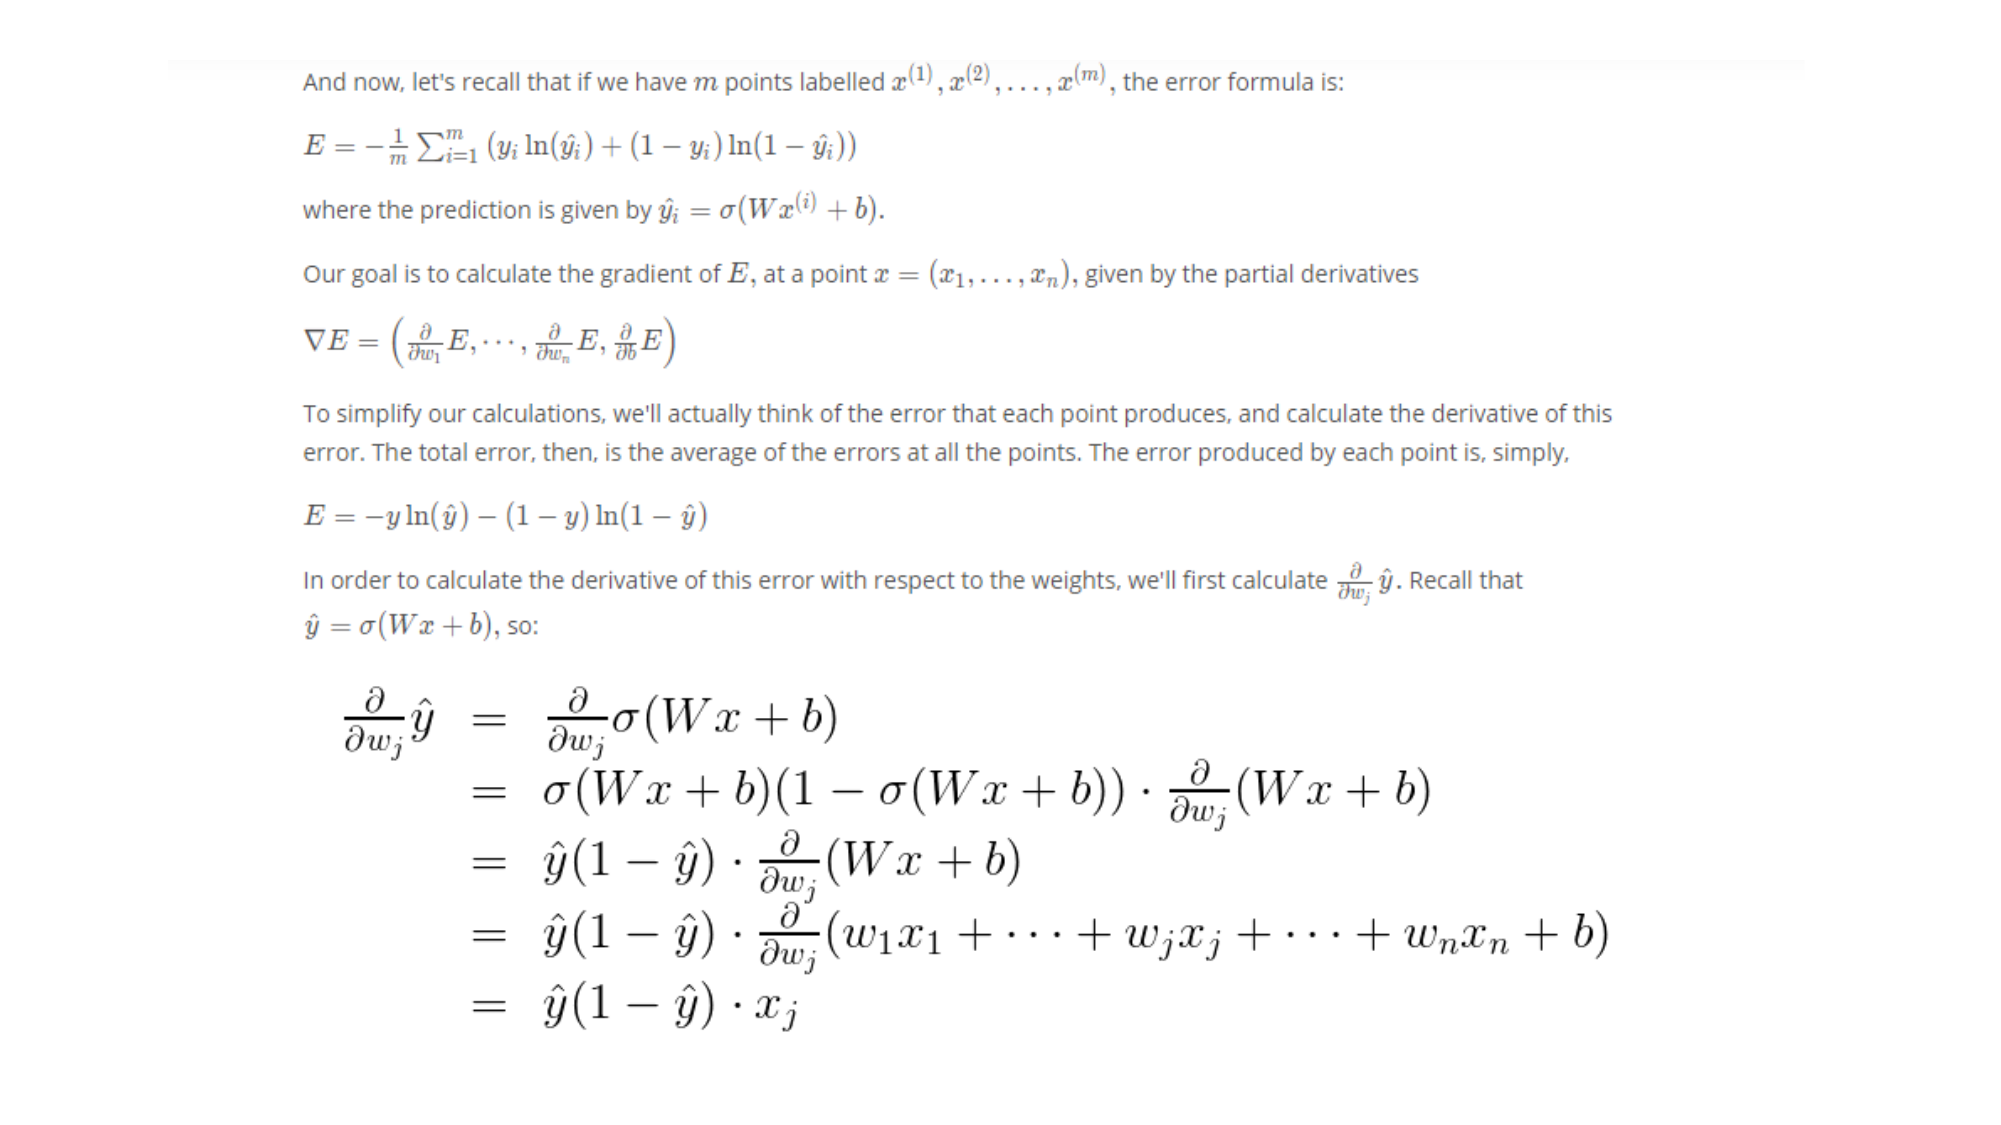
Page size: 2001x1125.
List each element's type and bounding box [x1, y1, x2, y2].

picture [168, 59, 1805, 1057]
